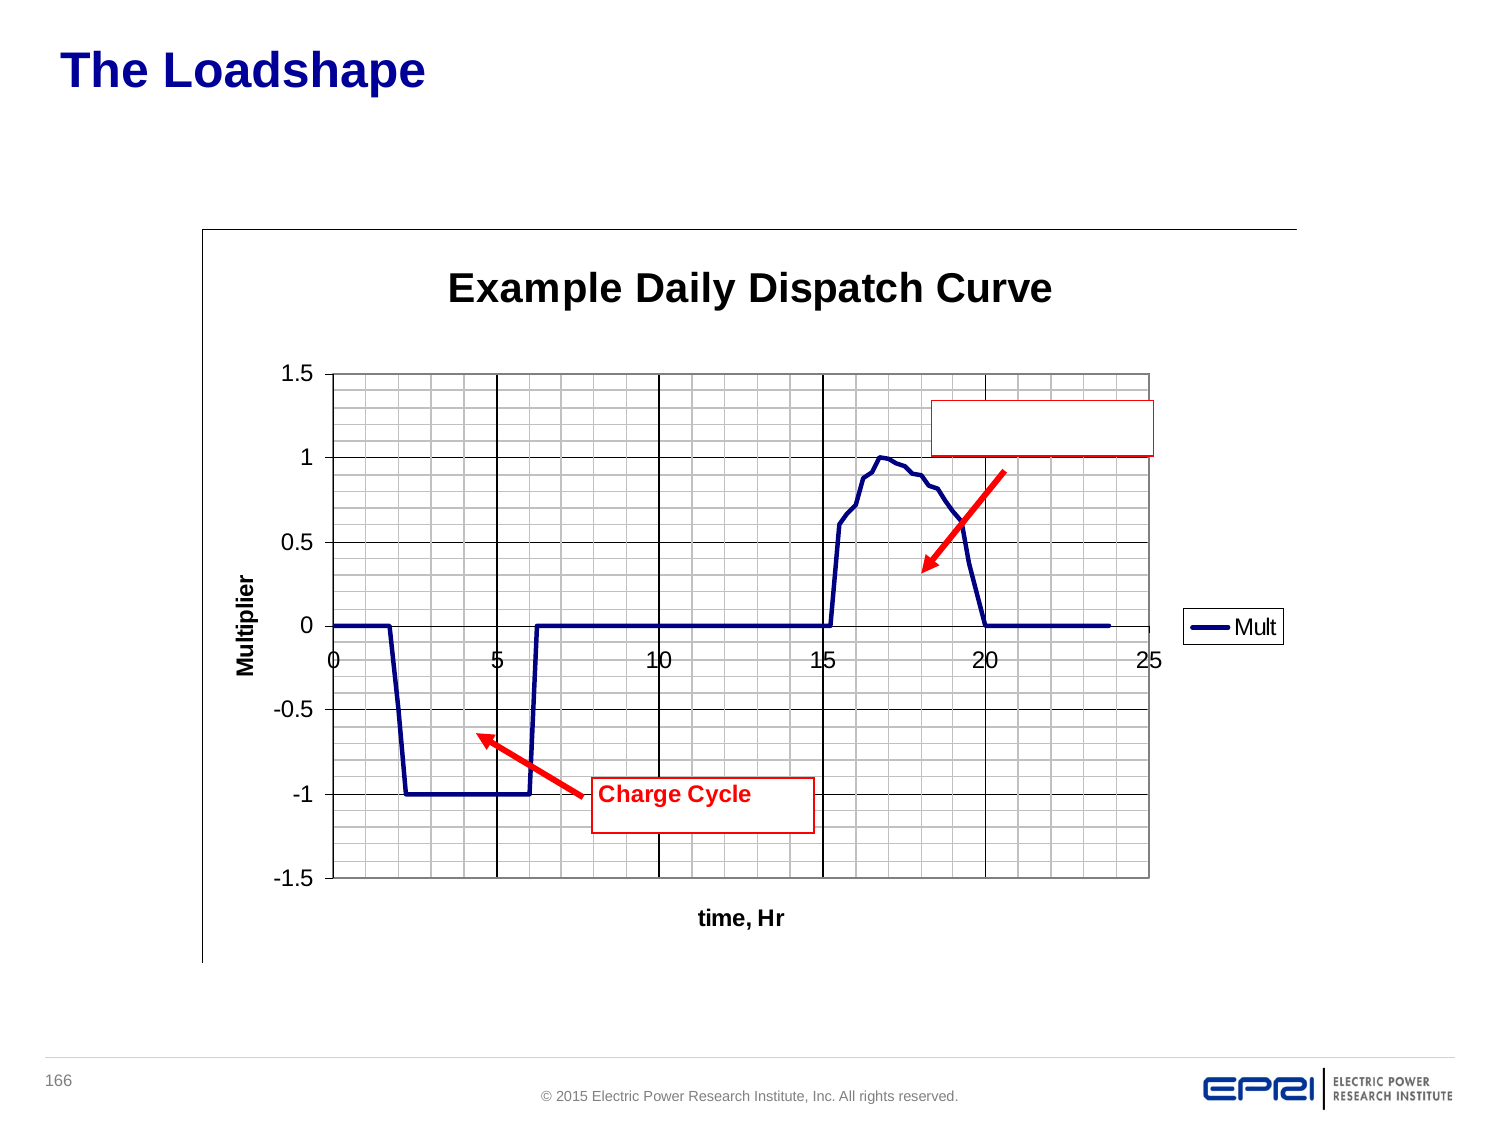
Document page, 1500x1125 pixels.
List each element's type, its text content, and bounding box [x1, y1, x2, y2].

title The Loadshape [44, 29, 1456, 151]
picture [1200, 1064, 1455, 1113]
picture [201, 228, 1299, 965]
